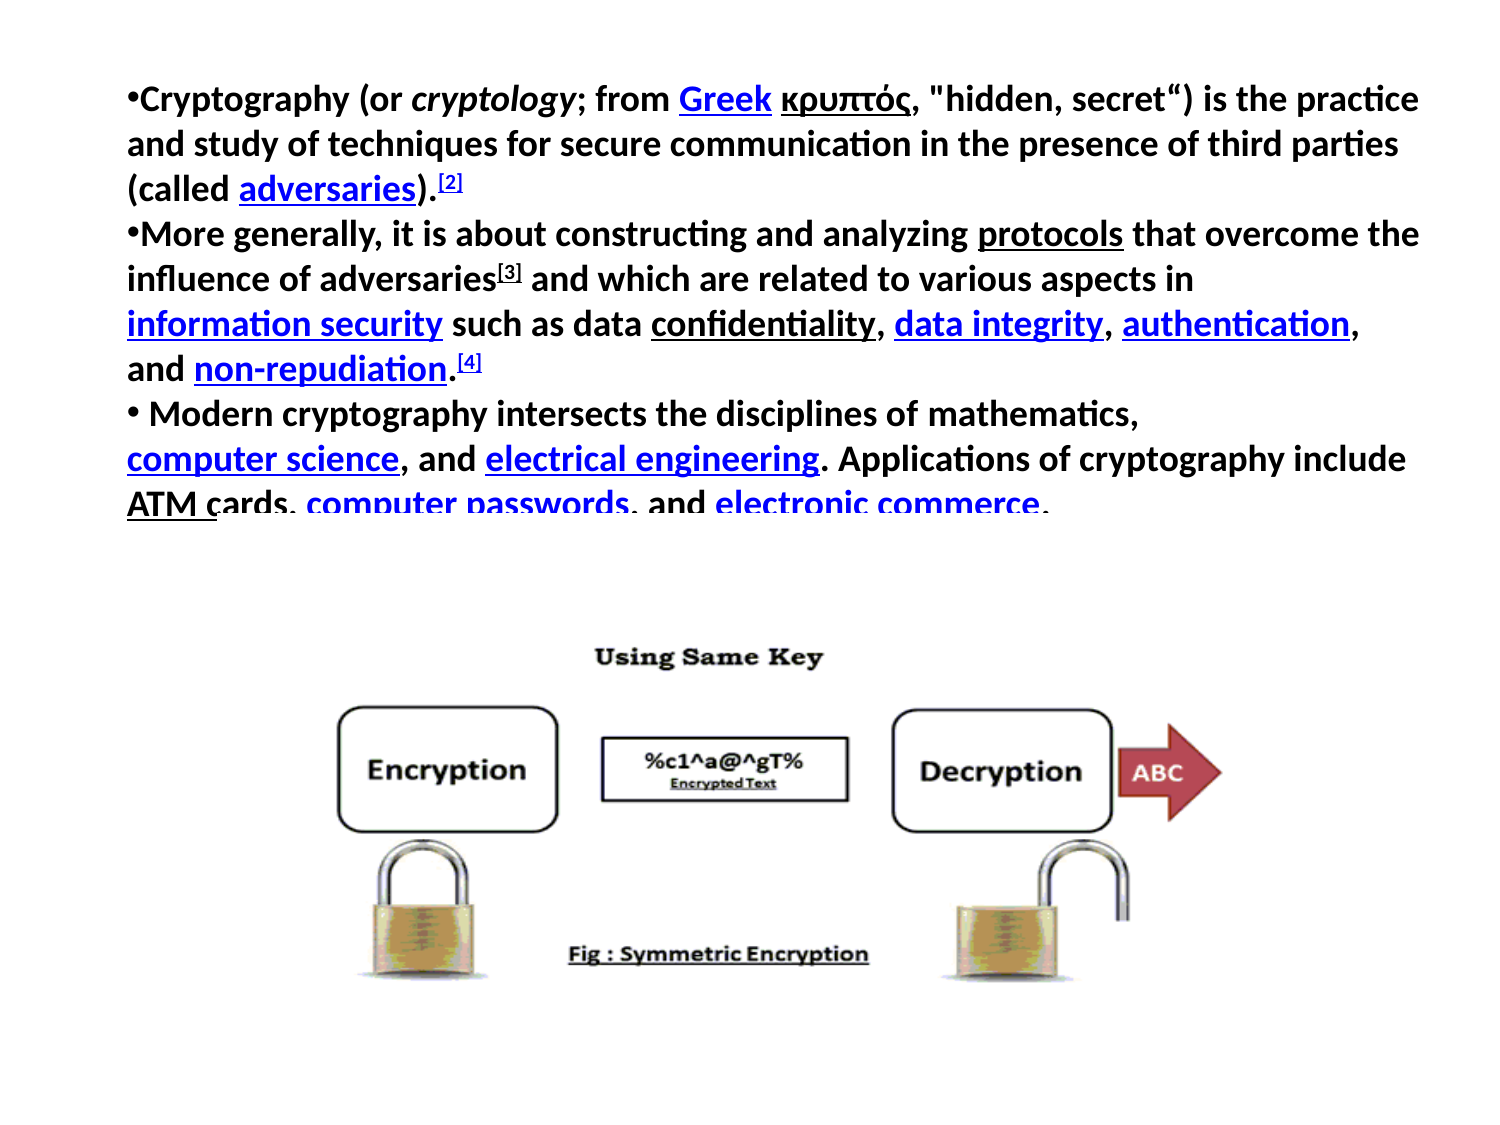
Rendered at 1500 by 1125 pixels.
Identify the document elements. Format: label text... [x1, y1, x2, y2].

text_box Cryptography (or cryptology; from Greek κρυπτός, "hidden, secret“) is the practice and study of techniques for secure communication in the presence of third parties (called adversaries).[2] More generally, it is about constructing and analyzing protocols that overcome the influence of adversaries[3] and which are related to various aspects in information security such as data confidentiality, data integrity, authentication, and non-repudiation.[4] Modern cryptography intersects the disciplines of mathematics, computer science, and electrical engineering. Applications of cryptography include ATM cards, computer passwords, and electronic commerce. [112, 66, 1435, 532]
picture [216, 513, 1247, 1062]
